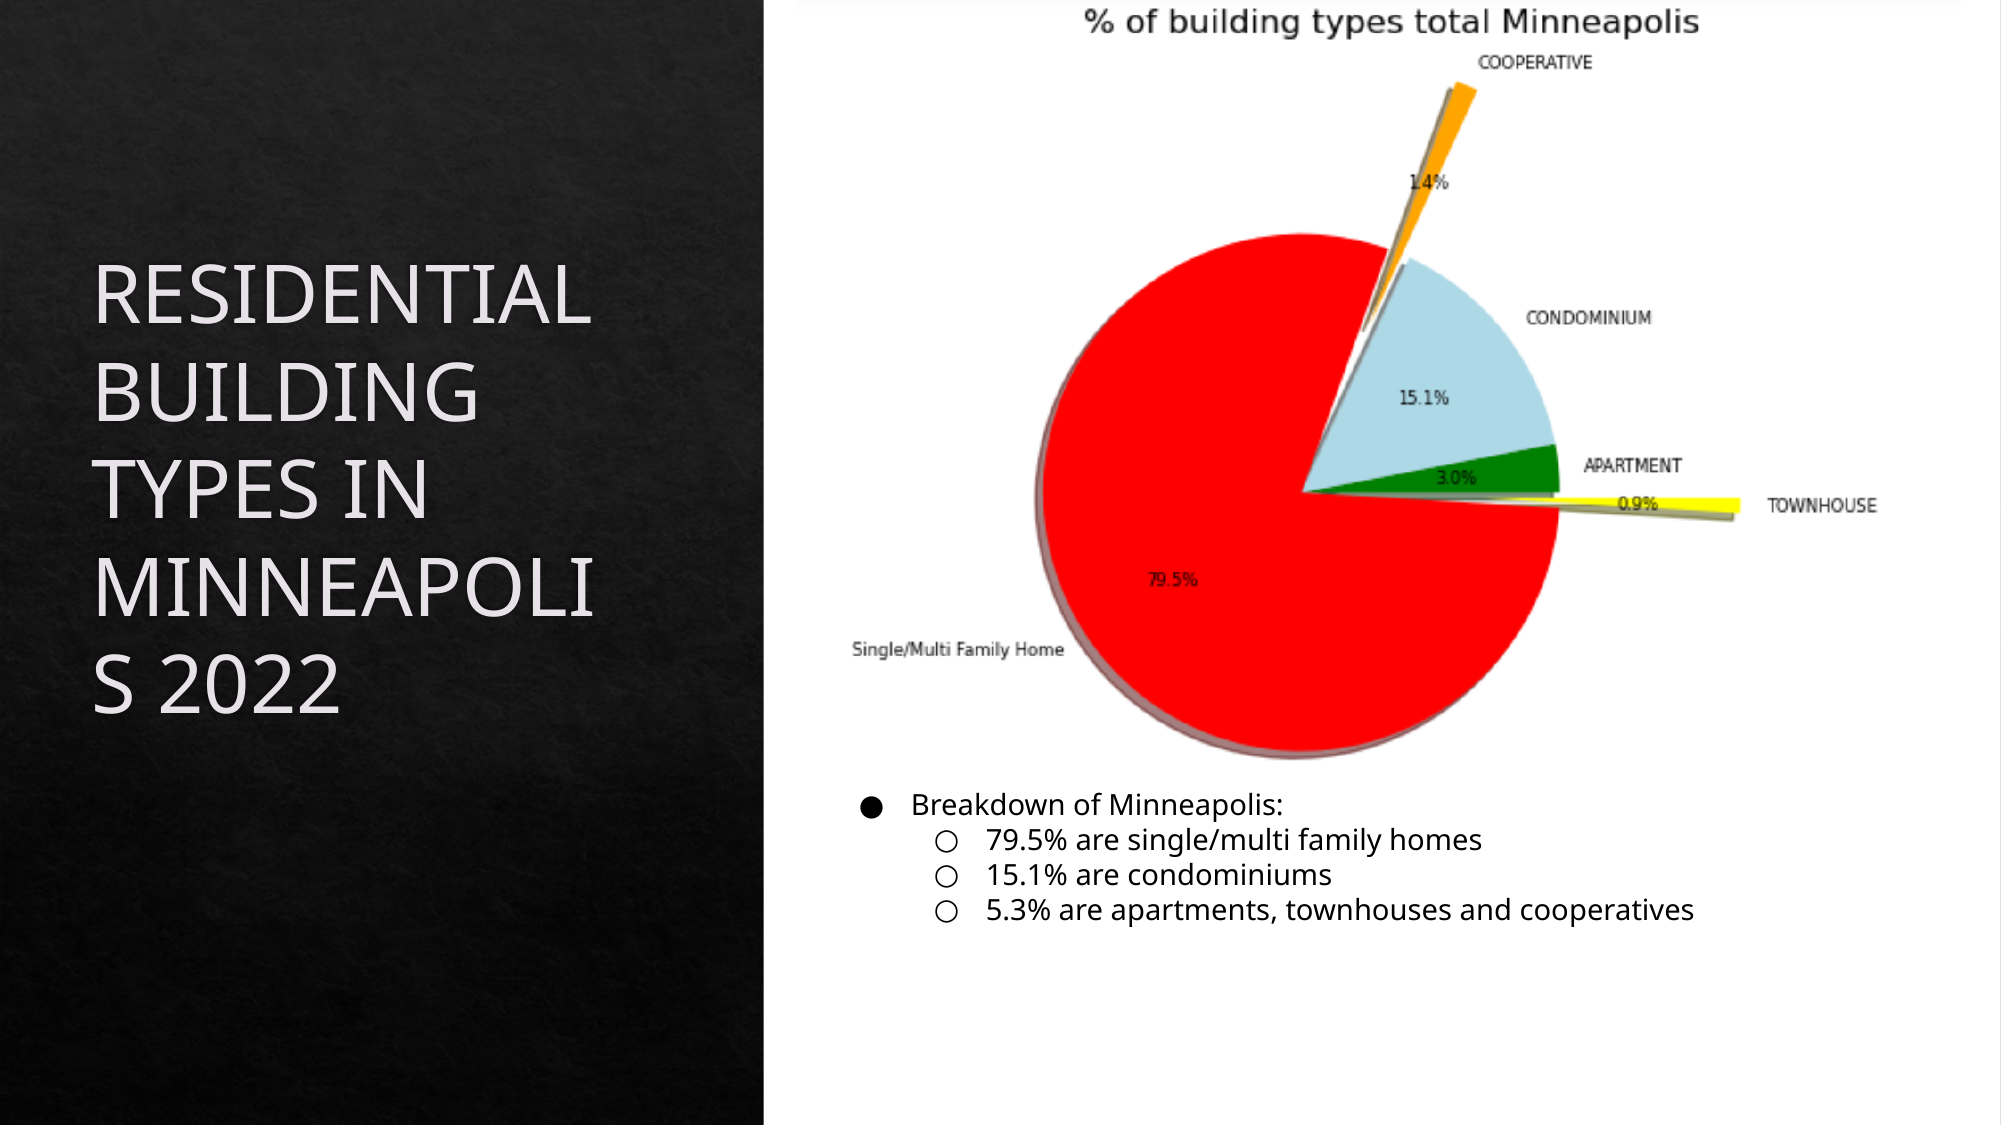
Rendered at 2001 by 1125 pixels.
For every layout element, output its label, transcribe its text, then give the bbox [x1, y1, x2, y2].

picture [796, 0, 1961, 772]
text_box [0, 0, 763, 1125]
text_box [763, 0, 2000, 1125]
text_box Breakdown of Minneapolis: 79.5% are single/multi family homes 15.1% are condominiums 5.3% are apartments, townhouses and cooperatives [820, 780, 1943, 941]
title RESIDENTIAL BUILDING TYPES IN MINNEAPOLIS 2022 [76, 163, 632, 738]
